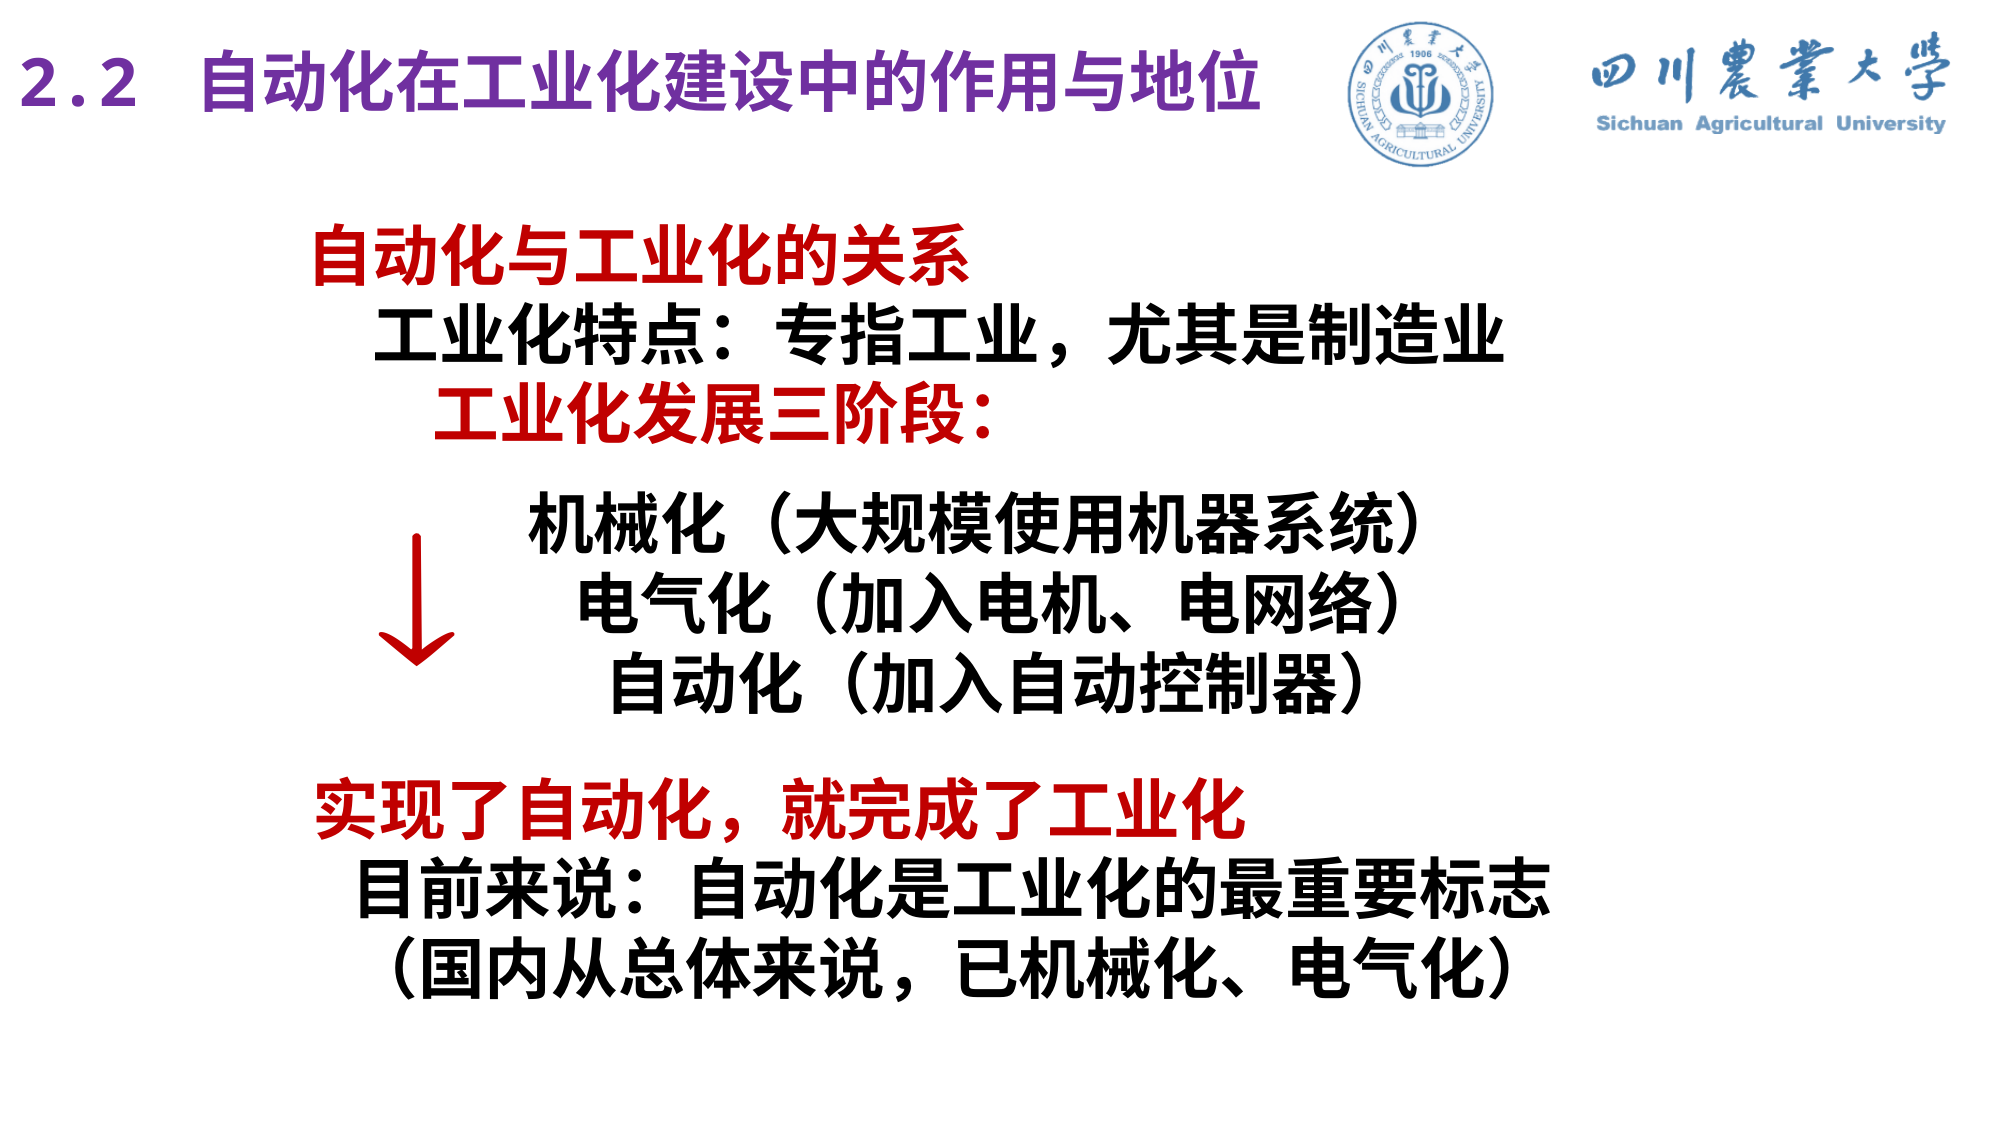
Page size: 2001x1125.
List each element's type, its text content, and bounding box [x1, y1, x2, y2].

text_box 自动化与工业化的关系 工业化特点：专指工业，尤其是制造业 工业化发展三阶段： [249, 212, 1688, 462]
text_box 2.2 自动化在工业化建设中的作用与地位 [4, 32, 1393, 127]
text_box 机械化（大规模使用机器系统） 电气化（加入电机、电网络） 自动化（加入自动控制器） [512, 474, 1650, 730]
text_box 实现了自动化，就完成了工业化 目前来说：自动化是工业化的最重要标志 （国内从总体来说，已机械化、电气化） [274, 760, 1688, 1015]
text_box  [362, 487, 525, 719]
